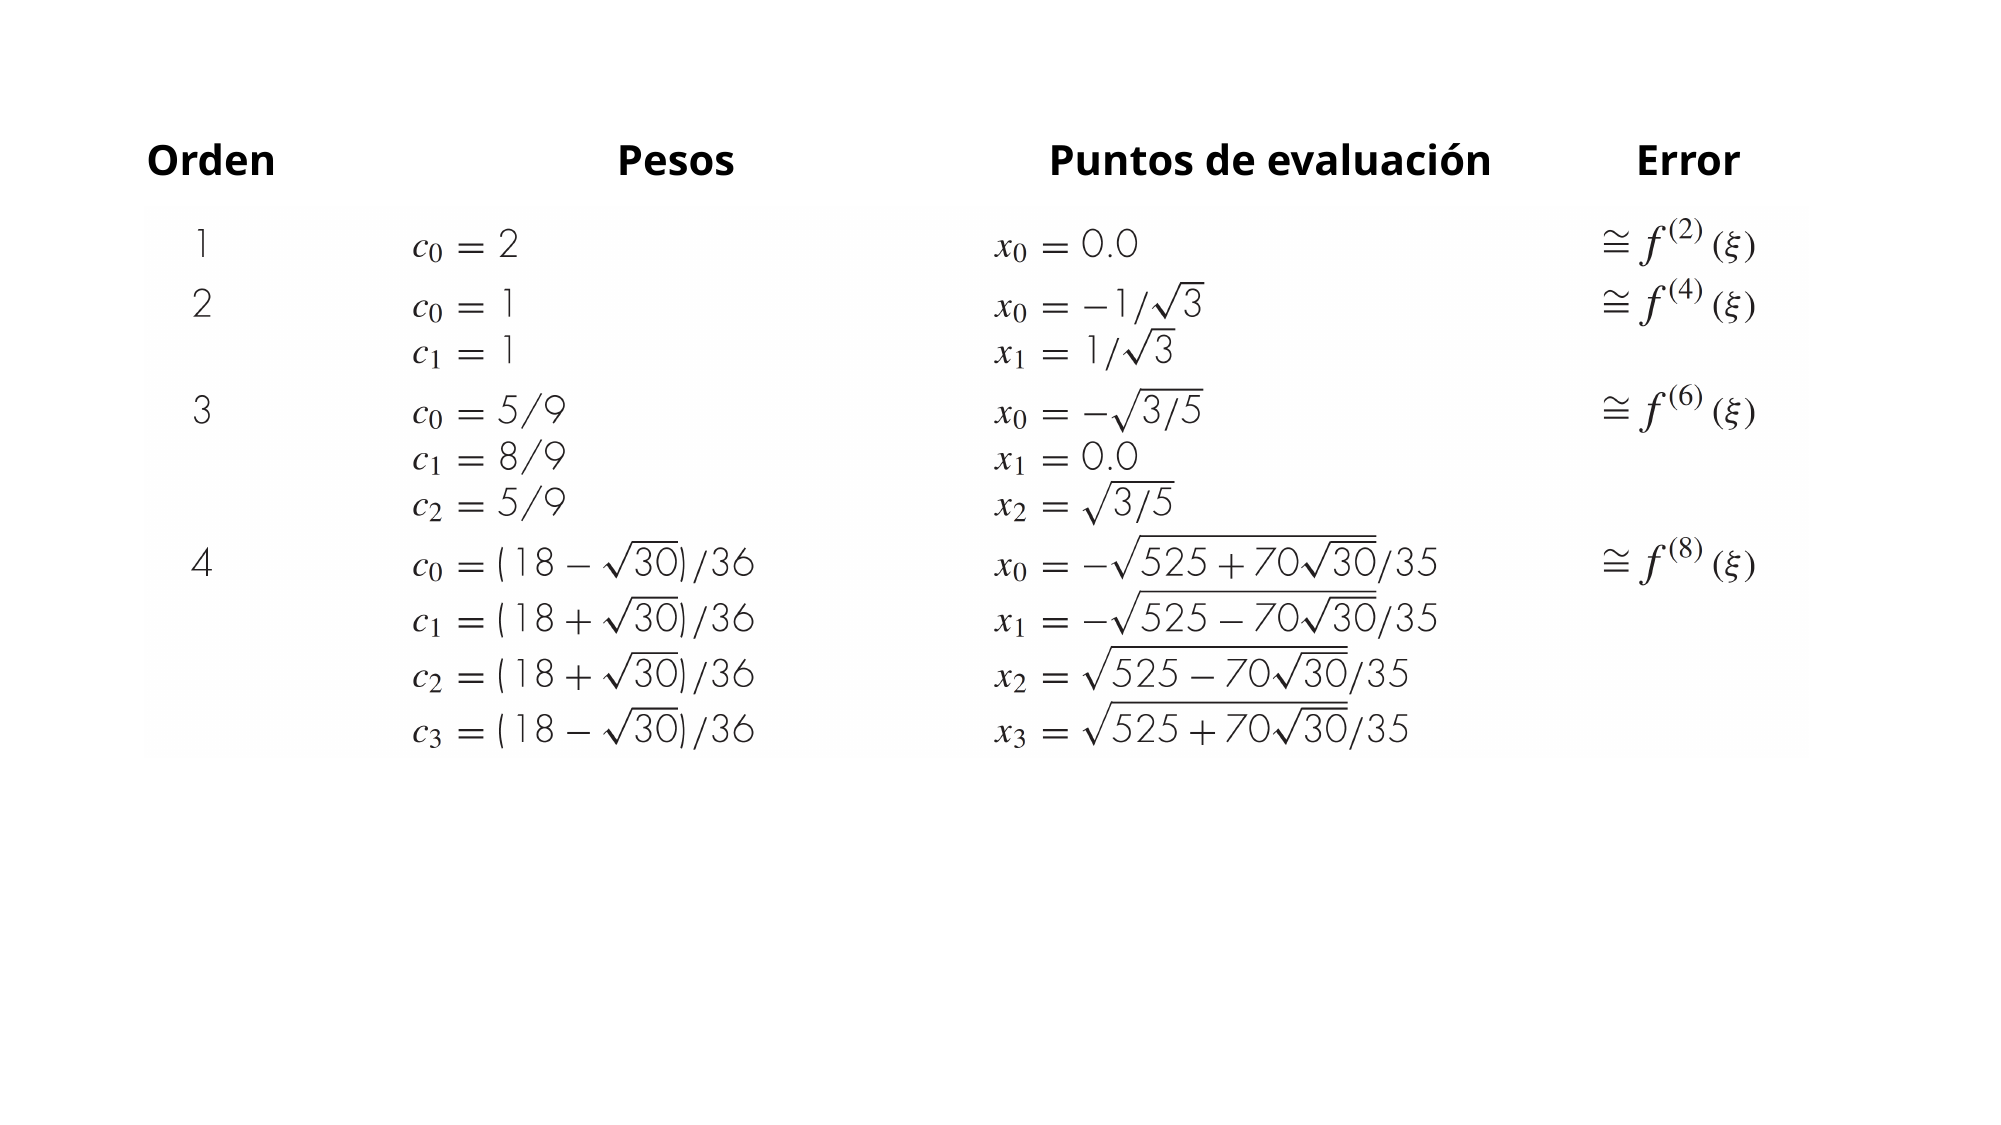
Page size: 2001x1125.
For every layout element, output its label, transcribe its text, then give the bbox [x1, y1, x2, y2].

text_box Orden [131, 126, 292, 192]
text_box Puntos de evaluación [973, 126, 1567, 192]
text_box Error [1567, 126, 1809, 192]
picture [144, 206, 1809, 758]
text_box Pesos [378, 126, 973, 192]
